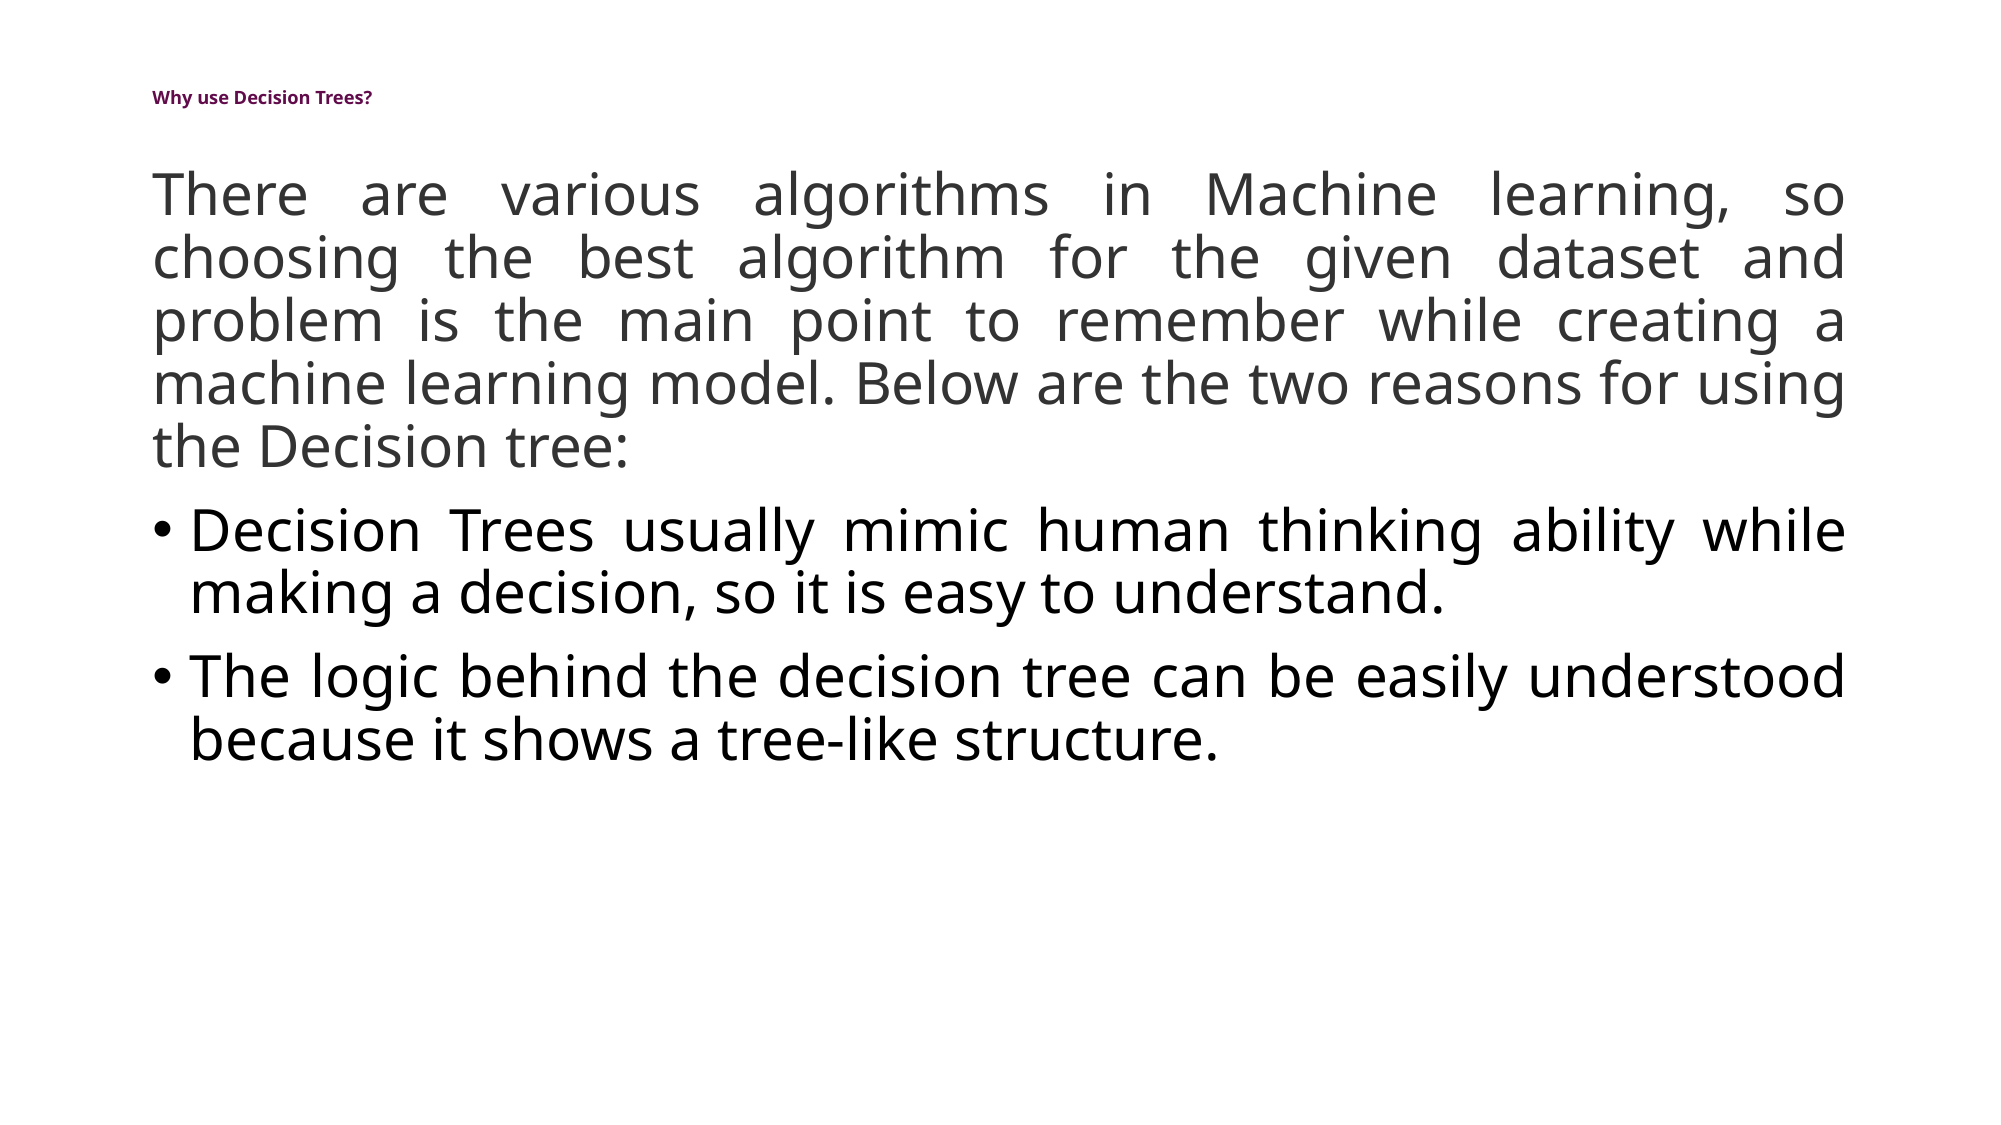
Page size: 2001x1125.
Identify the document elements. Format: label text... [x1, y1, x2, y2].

title Why use Decision Trees? [137, 59, 1863, 140]
list There are various algorithms in Machine learning, so choosing the best algorithm for the given dataset and problem is the main point to remember while creating a machine learning model. Below are the two reasons for using the Decision tree: Decision Trees usually mimic human thinking ability while making a decision, so it is easy to understand. The logic behind the decision tree can be easily understood because it shows a tree-like structure. [137, 157, 1863, 1014]
